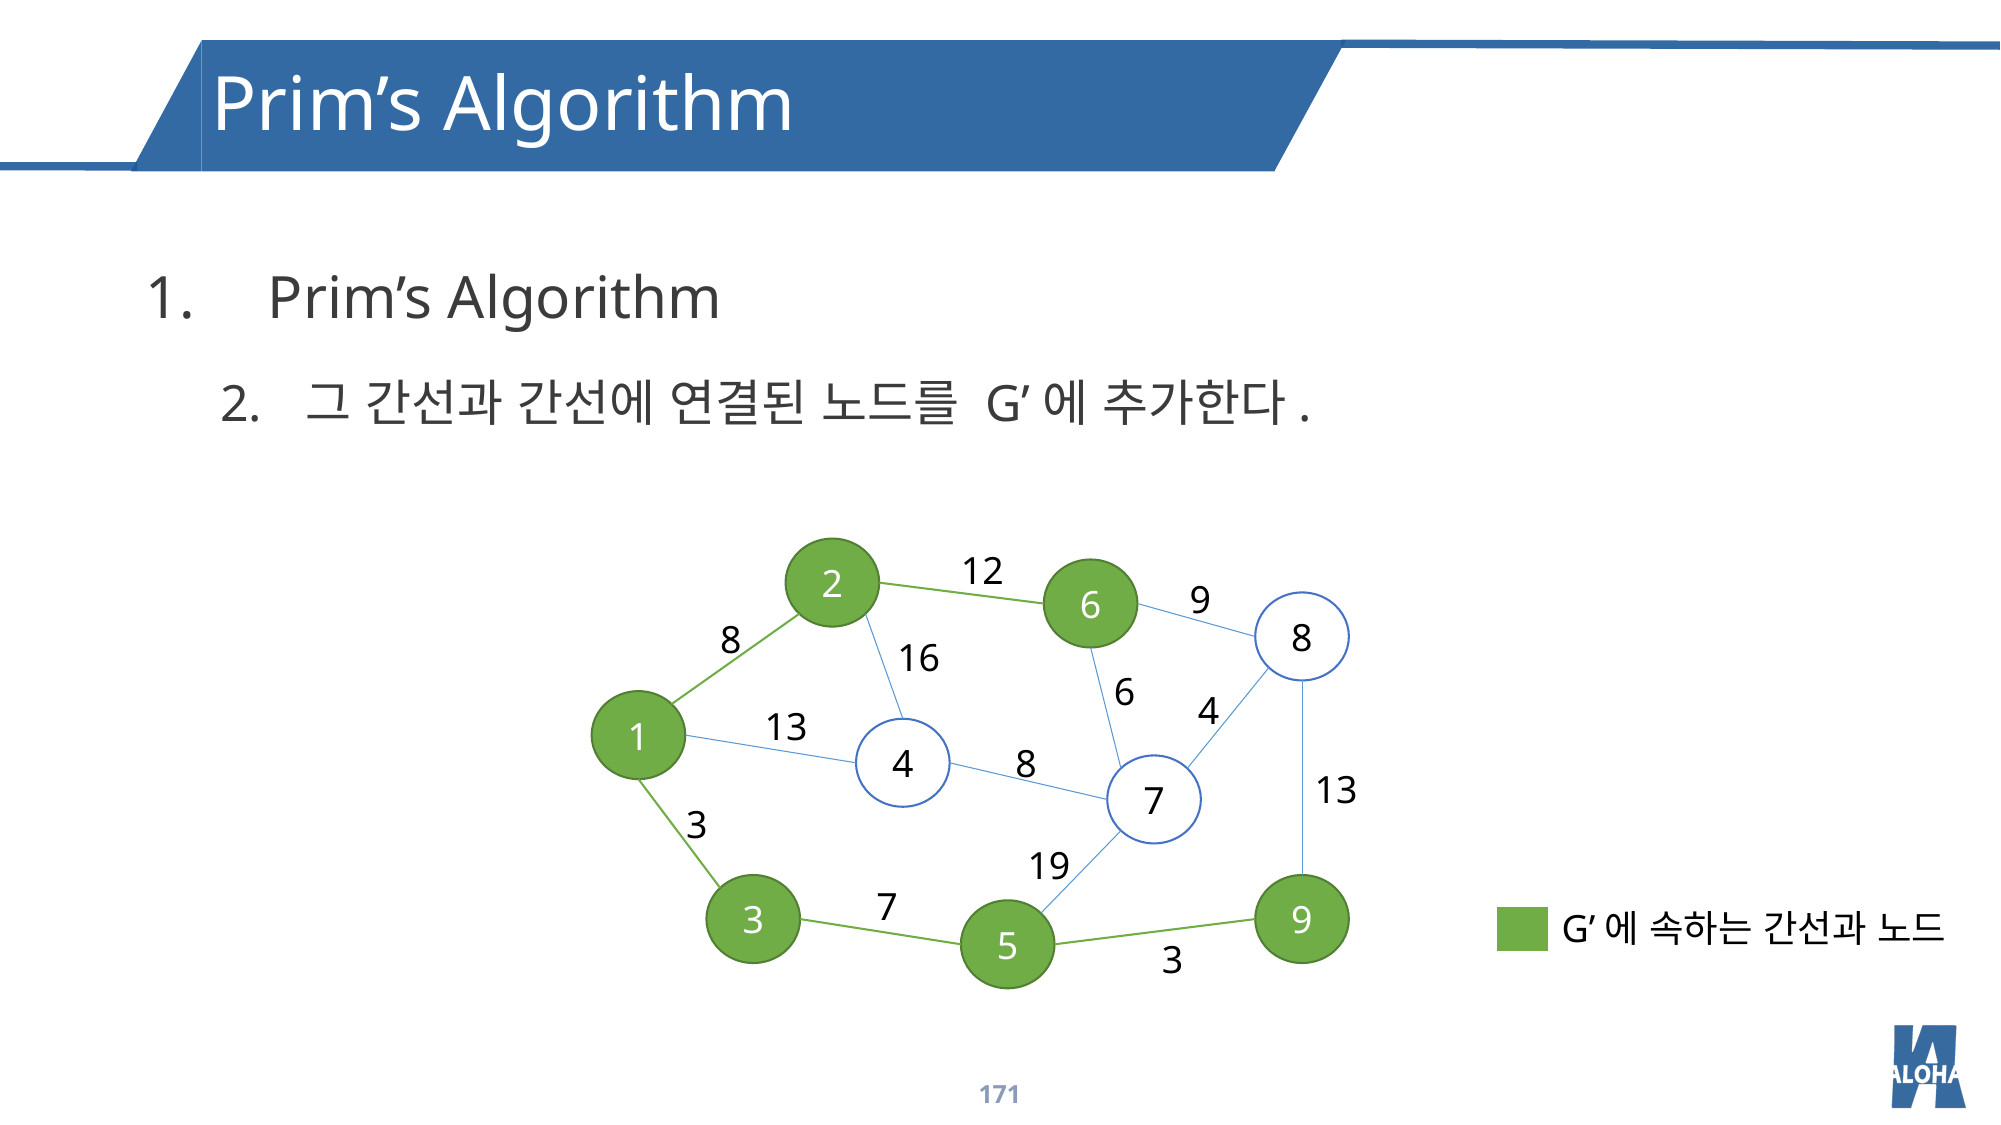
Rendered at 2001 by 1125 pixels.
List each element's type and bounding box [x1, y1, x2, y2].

list [130, 218, 1854, 1061]
picture [1853, 1006, 2000, 1125]
text_box [591, 538, 1371, 990]
slide_number [774, 1065, 1225, 1125]
list [196, 45, 1270, 168]
text_box [1494, 898, 1962, 958]
